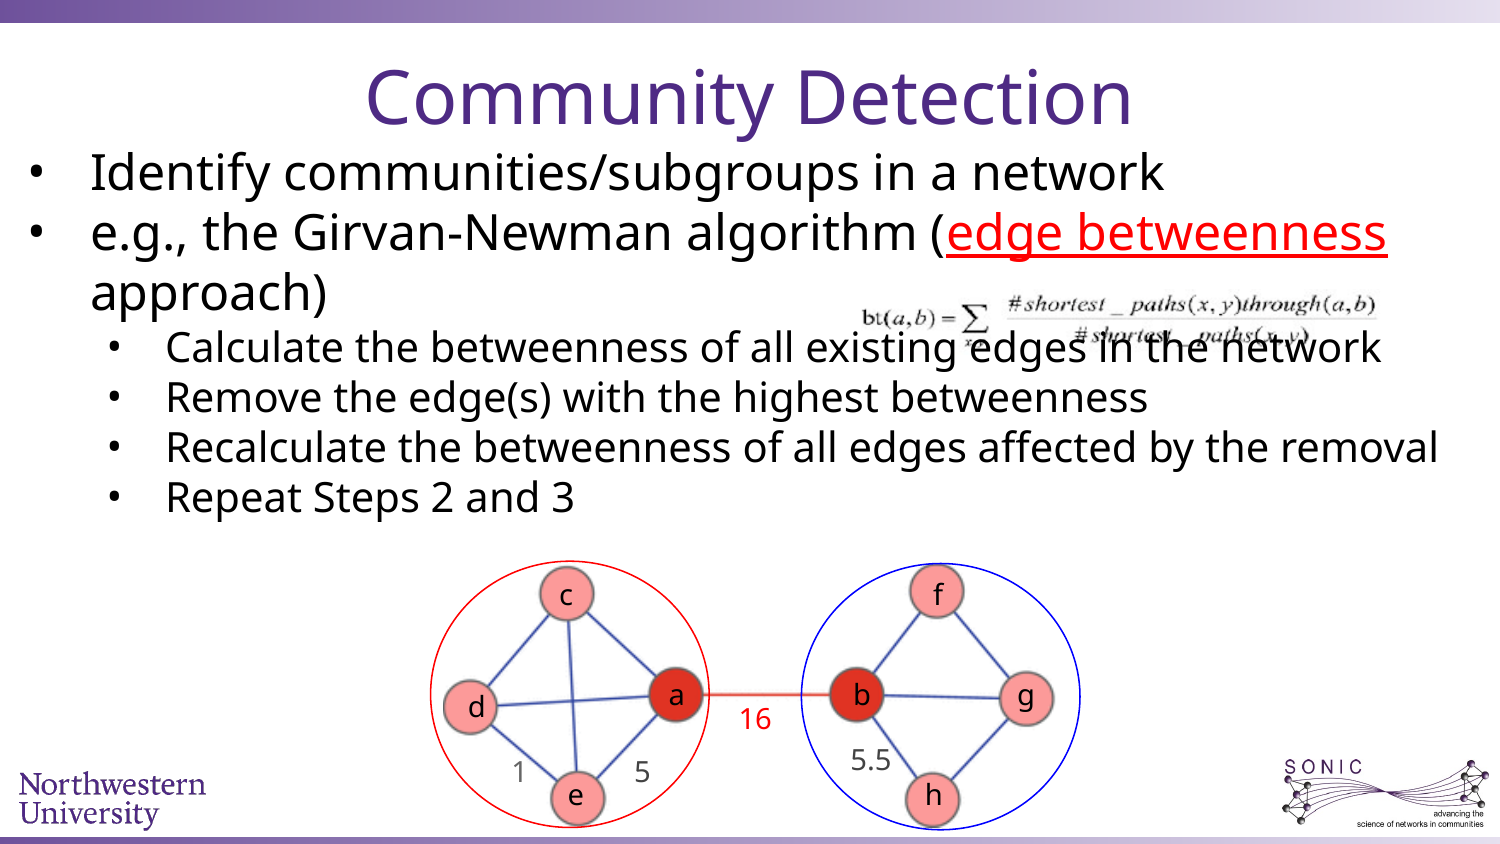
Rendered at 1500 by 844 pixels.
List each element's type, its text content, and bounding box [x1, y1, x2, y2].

picture [848, 288, 1396, 356]
title Community Detection [0, 49, 1500, 125]
picture [19, 771, 206, 831]
text_box [430, 651, 438, 738]
list Identify communities/subgroups in a network e.g., the Girvan-Newman algorithm (edge betweenness approach) Calculate the betweenness of all existing edges in the network Remove the edge(s) with the highest betweenness Recalculate the betweenness of all edges affected by the removal Repeat Steps 2 and 3 [0, 125, 1500, 562]
text_box [1061, 629, 1081, 764]
picture [443, 563, 1057, 828]
picture [1282, 759, 1489, 827]
